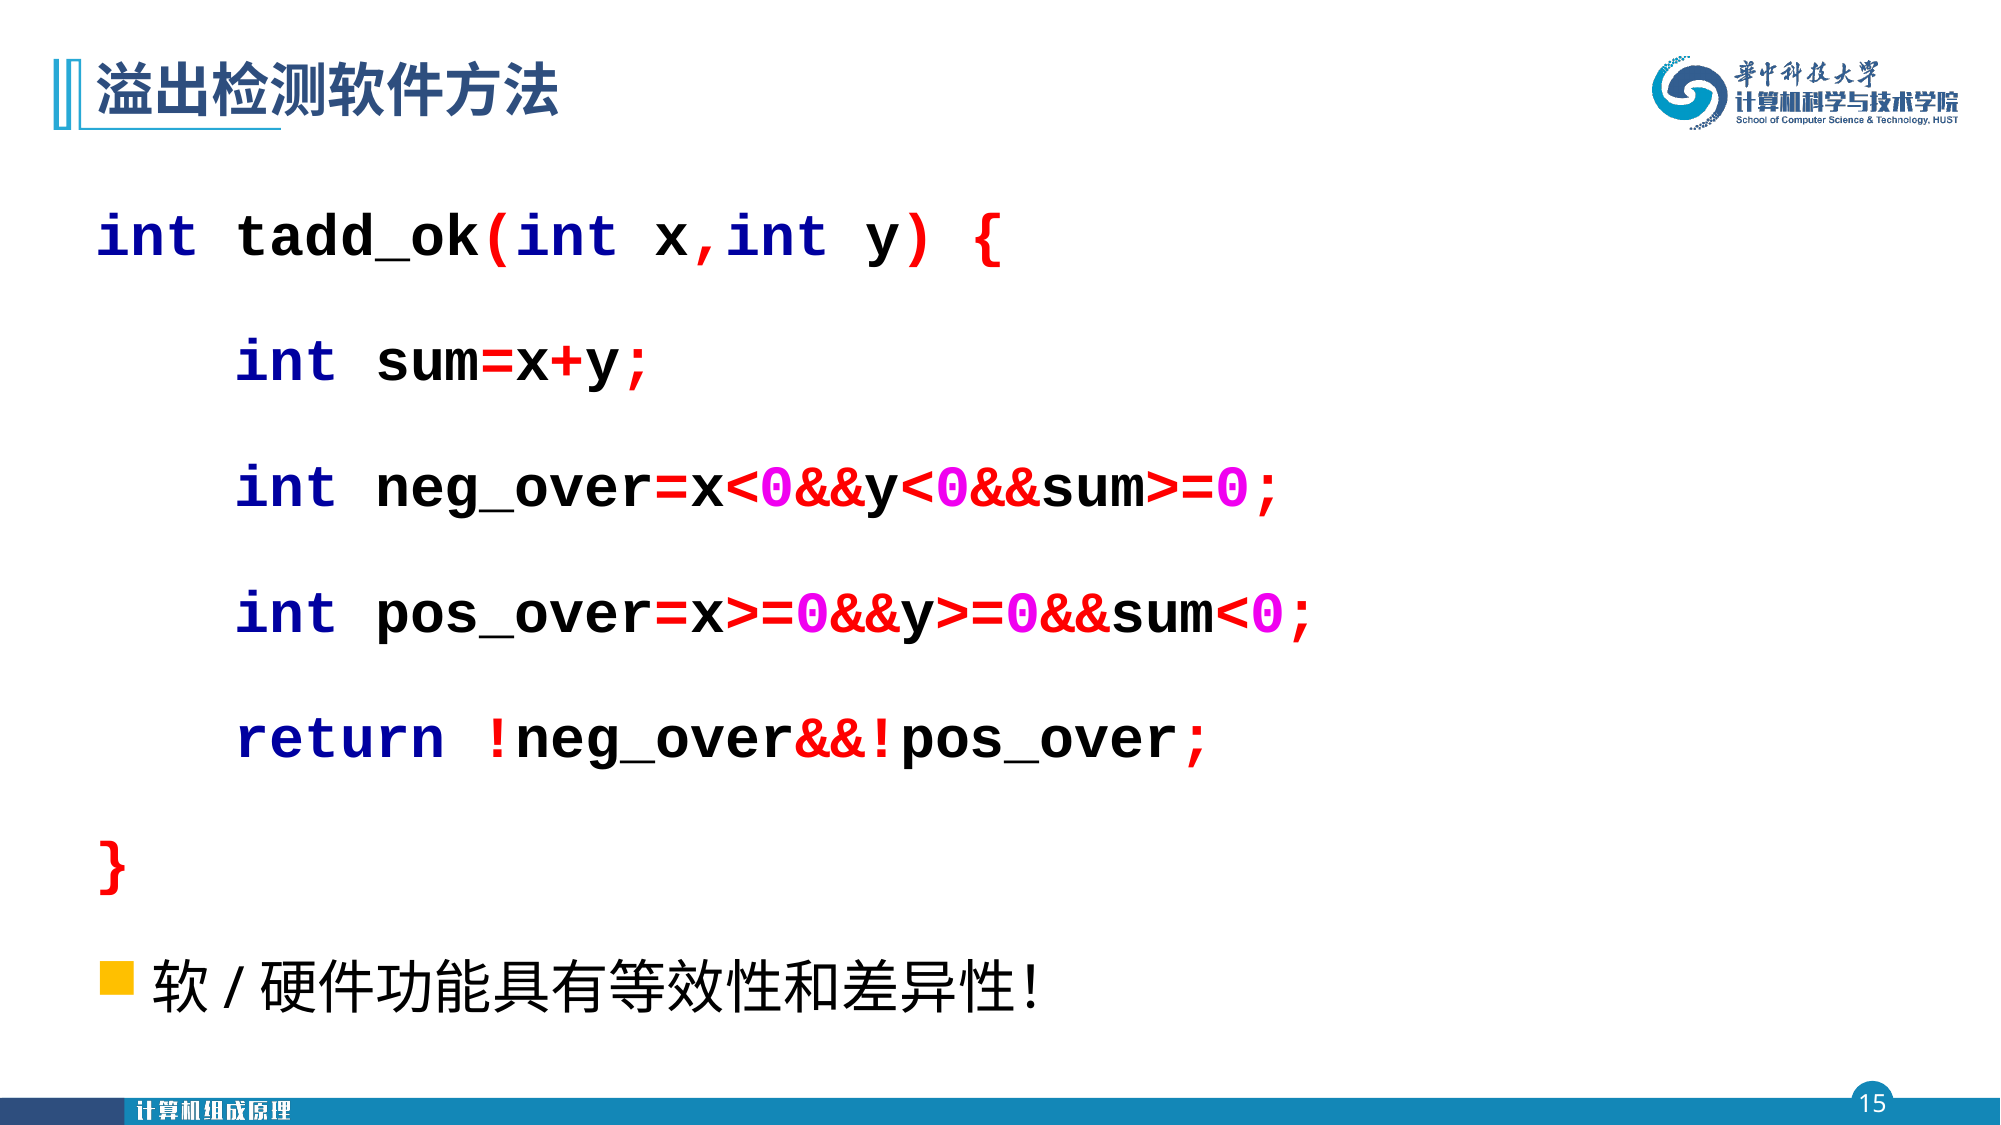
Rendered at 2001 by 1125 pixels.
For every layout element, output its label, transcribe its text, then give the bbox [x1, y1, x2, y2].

list int tadd_ok(int x,int y) { int sum=x+y; int neg_over=x<0&&y<0&&sum>=0; int pos_over=x>=0&&y>=0&&sum<0; return !neg_over&&!pos_over; } 软/硬件功能具有等效性和差异性！ [80, 154, 1805, 1080]
title 溢出检测软件方法 [80, 42, 1805, 144]
picture [1805, 56, 1958, 130]
